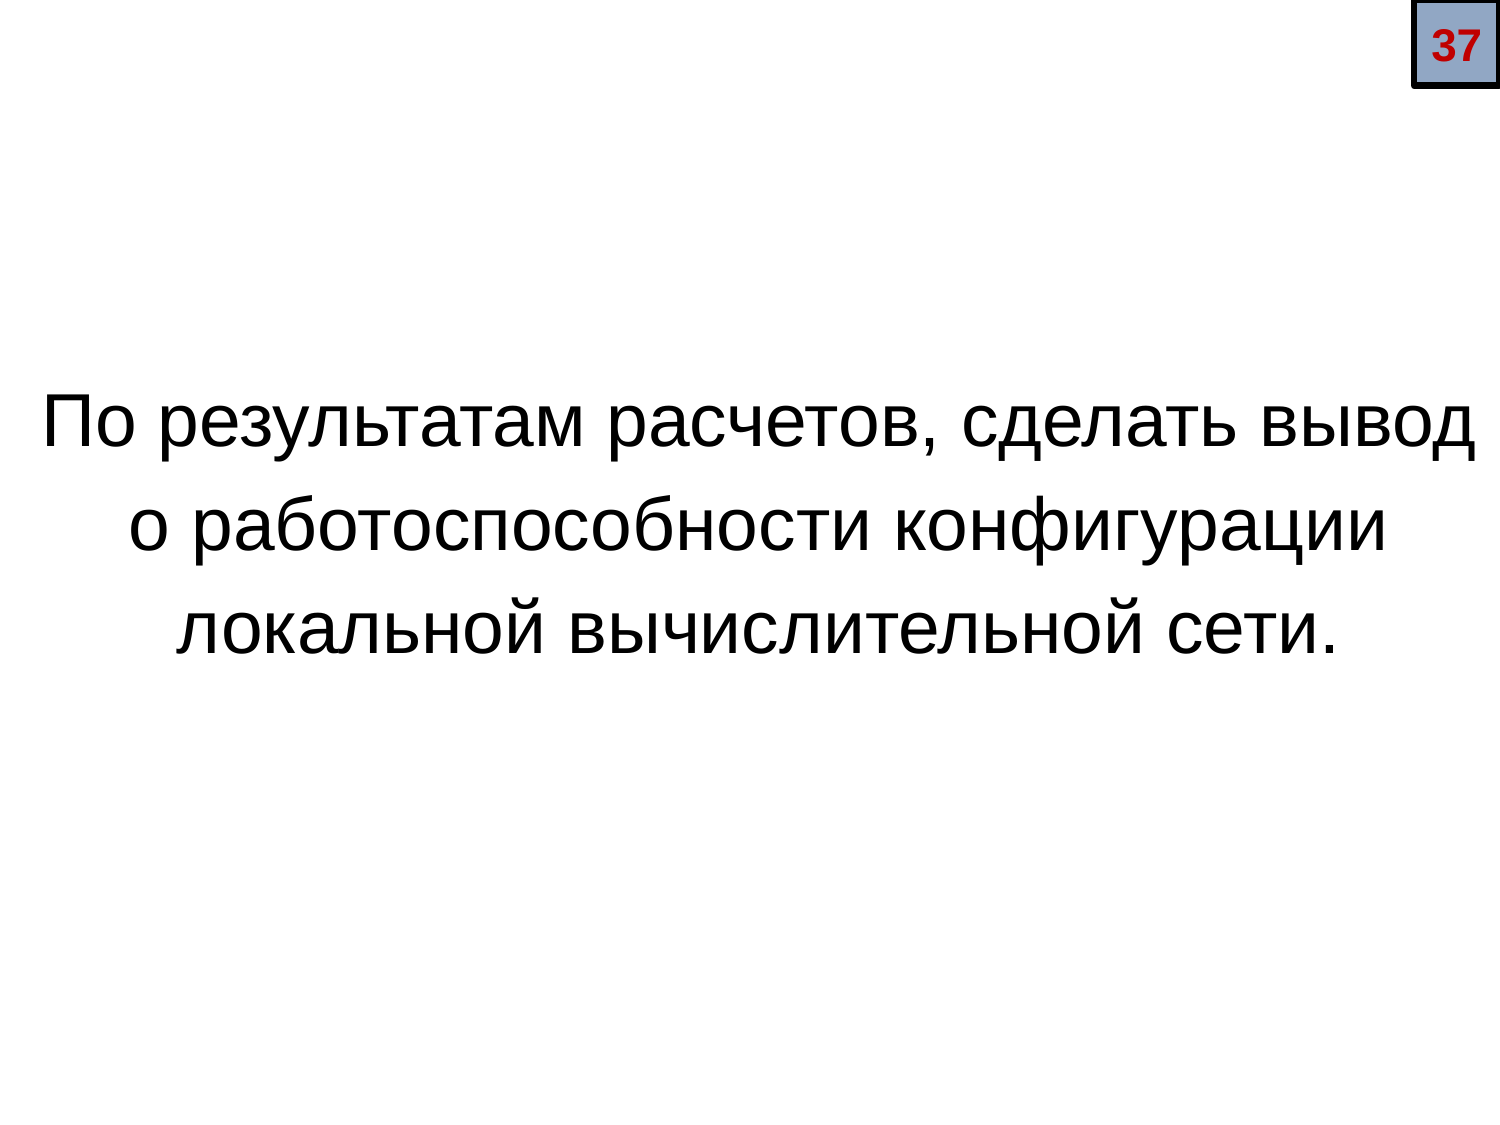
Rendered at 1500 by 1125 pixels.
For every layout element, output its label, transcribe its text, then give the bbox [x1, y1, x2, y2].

text_box По результатам расчетов, сделать вывод о работоспособности конфигурации локальной вычислительной сети. [17, 350, 1500, 677]
text_box 37 [1414, 0, 1500, 86]
